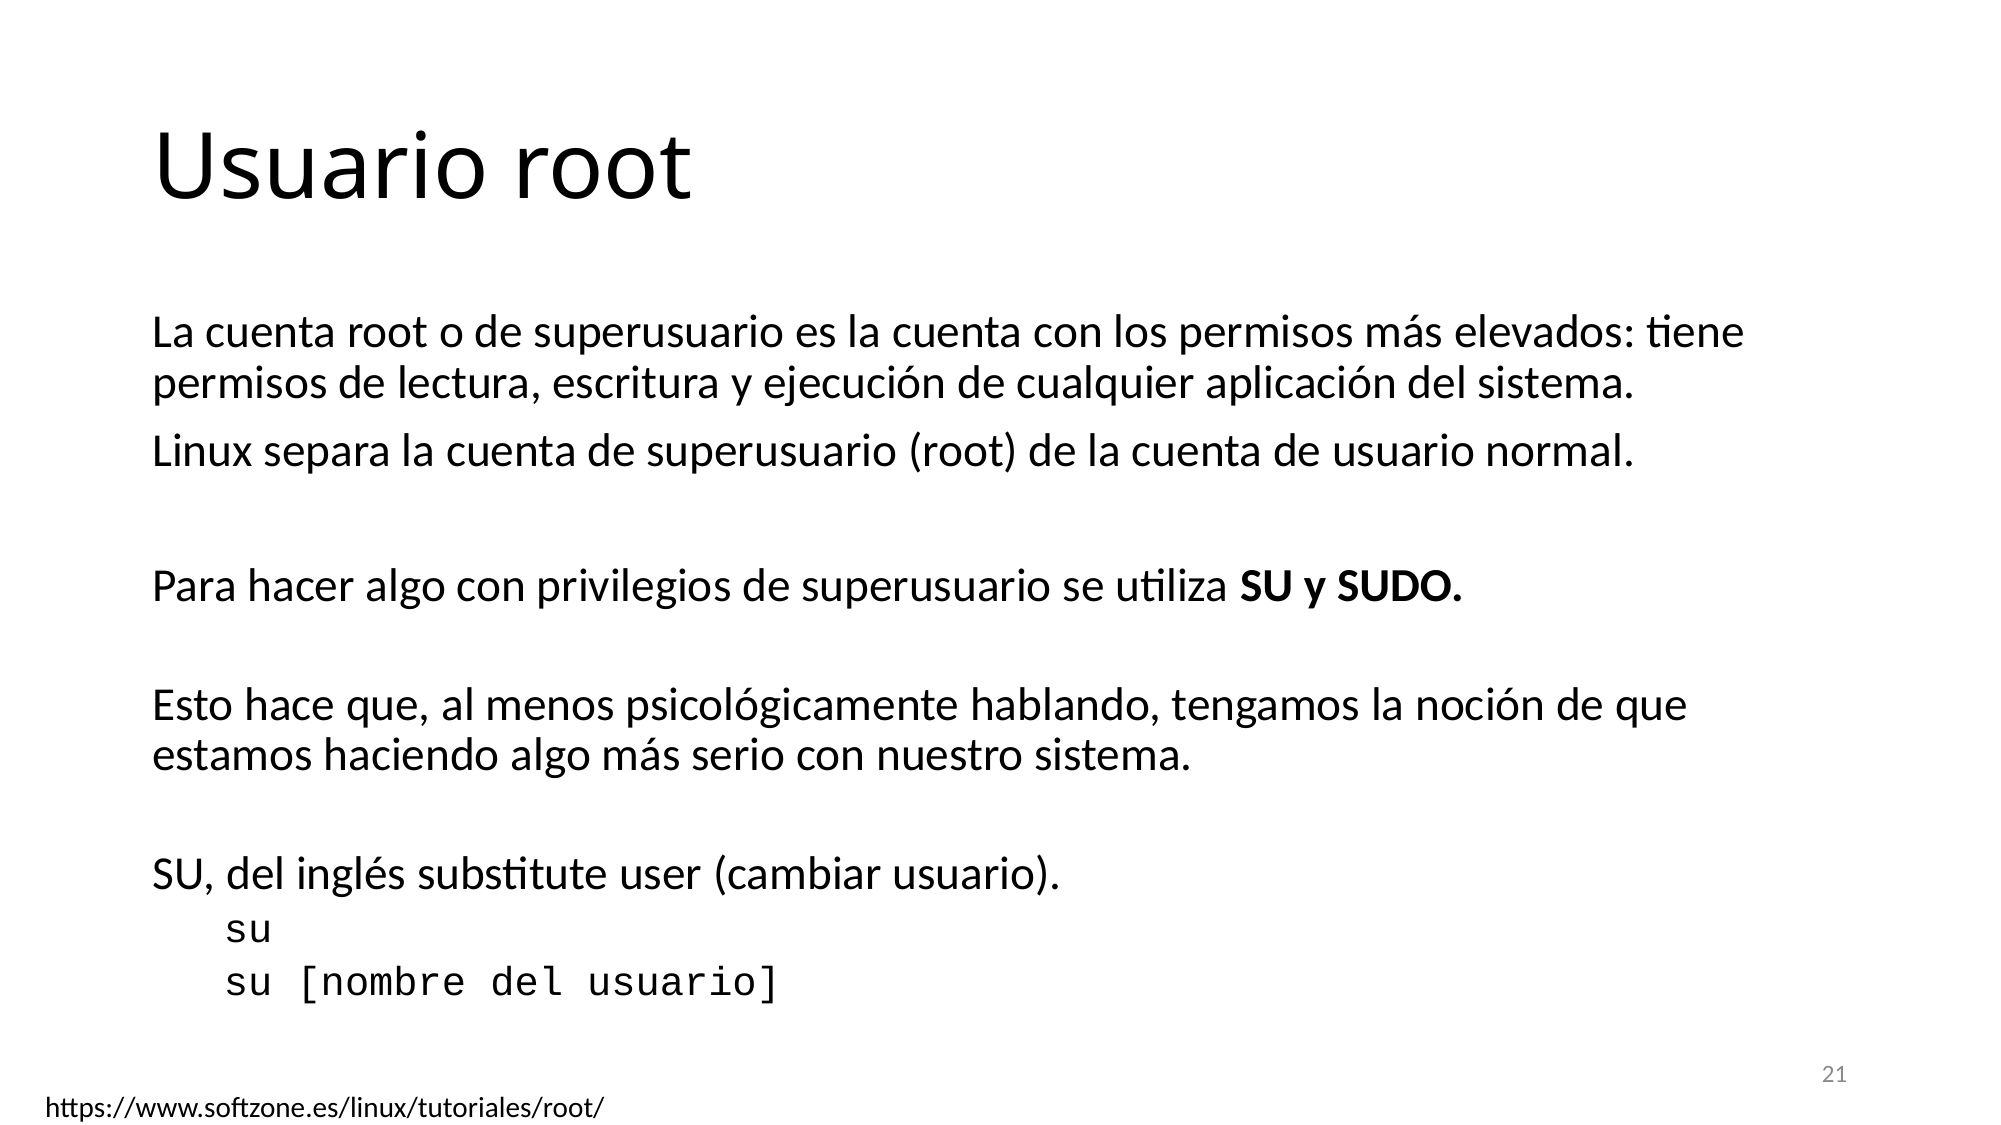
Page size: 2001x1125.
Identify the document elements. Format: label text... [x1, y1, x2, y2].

list La cuenta root o de superusuario es la cuenta con los permisos más elevados: tiene permisos de lectura, escritura y ejecución de cualquier aplicación del sistema. Linux separa la cuenta de superusuario (root) de la cuenta de usuario normal. Para hacer algo con privilegios de superusuario se utiliza SU y SUDO. Esto hace que, al menos psicológicamente hablando, tengamos la noción de que estamos haciendo algo más serio con nuestro sistema. SU, del inglés substitute user (cambiar usuario). su su [nombre del usuario] [137, 299, 1863, 1014]
title Usuario root [137, 59, 1863, 278]
text_box https://www.softzone.es/linux/tutoriales/root/ [30, 1081, 620, 1125]
slide_number 21 [1412, 1042, 1863, 1103]
